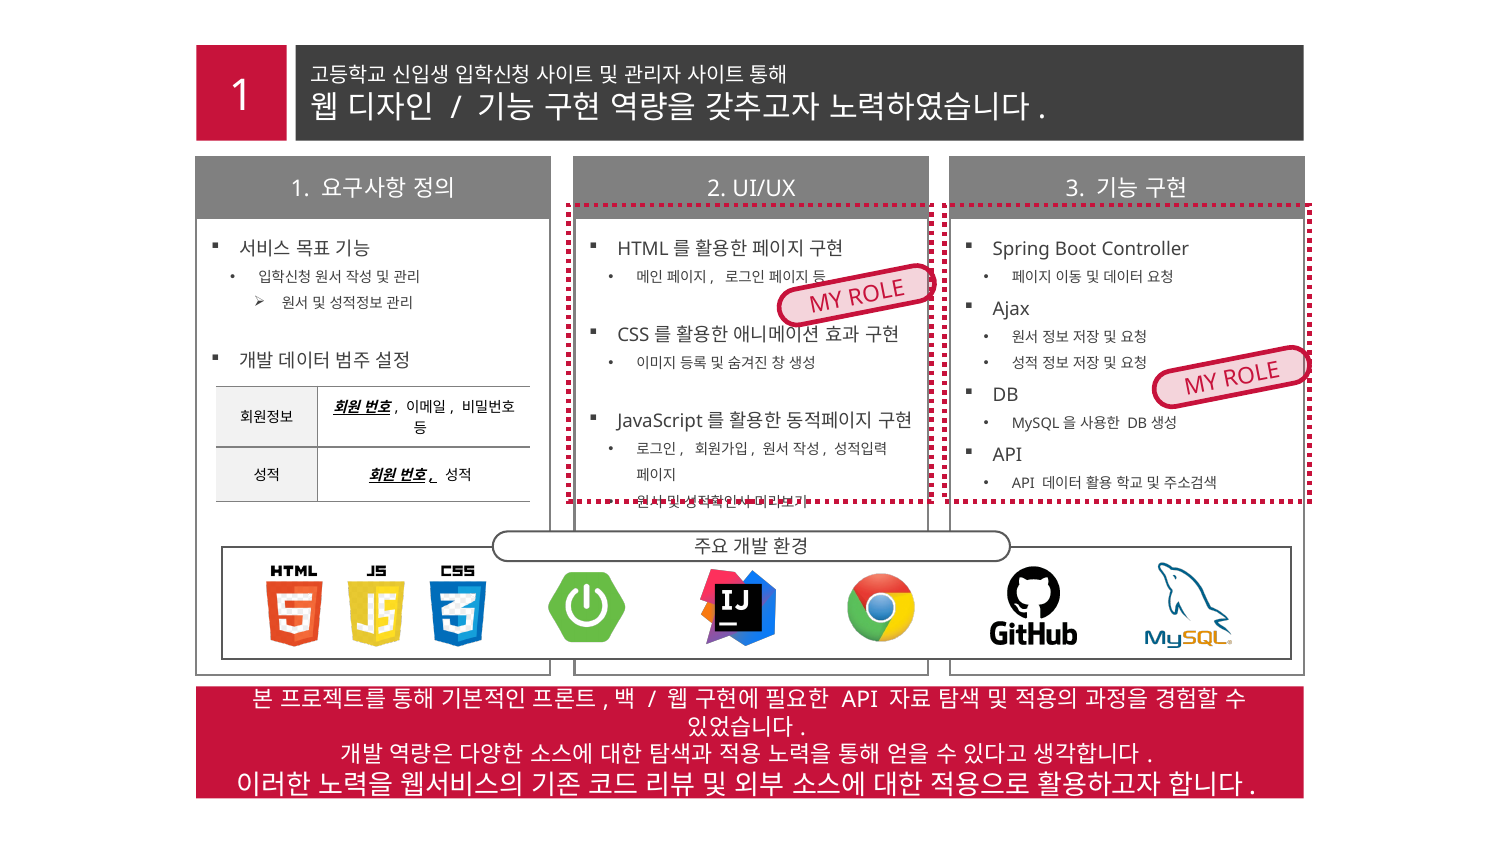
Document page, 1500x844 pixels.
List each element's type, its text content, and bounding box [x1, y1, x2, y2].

text_box [221, 546, 1292, 660]
picture [254, 559, 498, 658]
text_box MY ROLE [1153, 346, 1311, 408]
text_box 고등학교 신입생 입학신청 사이트 및 관리자 사이트 통해 웹 디자인 / 기능 구현 역량을 갖추고자 노력하였습니다. [295, 44, 1305, 142]
picture [829, 570, 932, 647]
text_box 주요 개발 환경 [491, 530, 1012, 563]
text_box 1. 요구사항 정의 [195, 156, 551, 217]
picture [513, 568, 660, 646]
text_box 3. 기능 구현 [949, 156, 1305, 204]
text_box 2. UI/UX [573, 156, 929, 204]
text_box Spring Boot Controller 페이지 이동 및 데이터 요청 Ajax 원서 정보 저장 및 요청 성적 정보 저장 및 요청 DB MySQL을 사용한 DB생성 API API 데이터 활용 학교 및 주소검색 [949, 502, 1305, 676]
text_box MY ROLE [778, 264, 936, 327]
picture [700, 569, 776, 646]
text_box HTML를 활용한 페이지 구현 메인 페이지, 로그인 페이지 등 CSS를 활용한 애니메이션 효과 구현 이미지 등록 및 숨겨진 창 생성 JavaScript를 활용한 동적페이지 구현 로그인, 회원가입, 원서 작성, 성적입력 페이지 원서 및 성적확인서 미리보기 [573, 502, 929, 530]
table_cell 성적 [216, 448, 317, 501]
text_box [567, 204, 933, 503]
picture [962, 565, 1105, 646]
text_box 서비스 목표 기능 입학신청 원서 작성 및 관리 원서 및 성적정보 관리 개발 데이터 범주 설정 [195, 217, 551, 676]
table_cell 회원 번호, 성적 [318, 448, 530, 501]
text_box [943, 204, 1310, 503]
table_header 회원정보 [216, 387, 317, 446]
text_box 본 프로젝트를 통해 기본적인 프론트,백 / 웹 구현에 필요한 API 자료 탐색 및 적용의 과정을 경험할 수 있었습니다. 개발 역량은 다양한 소스에 대한 탐색과 적용 노력을 통해 얻을 수 있다고 생각합니다. 이러한 노력을 웹서비스의 기존 코드 리뷰 및 외부 소스에 대한 적용으로 활용하고자 합니다. [195, 685, 1305, 799]
table_header 회원 번호, 이메일, 비밀번호 등 [318, 387, 530, 446]
picture [1145, 561, 1232, 648]
text_box 1 [195, 44, 288, 142]
text_box HTML를 활용한 페이지 구현 메인 페이지, 로그인 페이지 등 CSS를 활용한 애니메이션 효과 구현 이미지 등록 및 숨겨진 창 생성 JavaScript를 활용한 동적페이지 구현 로그인, 회원가입, 원서 작성, 성적입력 페이지 원서 및 성적확인서 미리보기 [573, 660, 929, 676]
